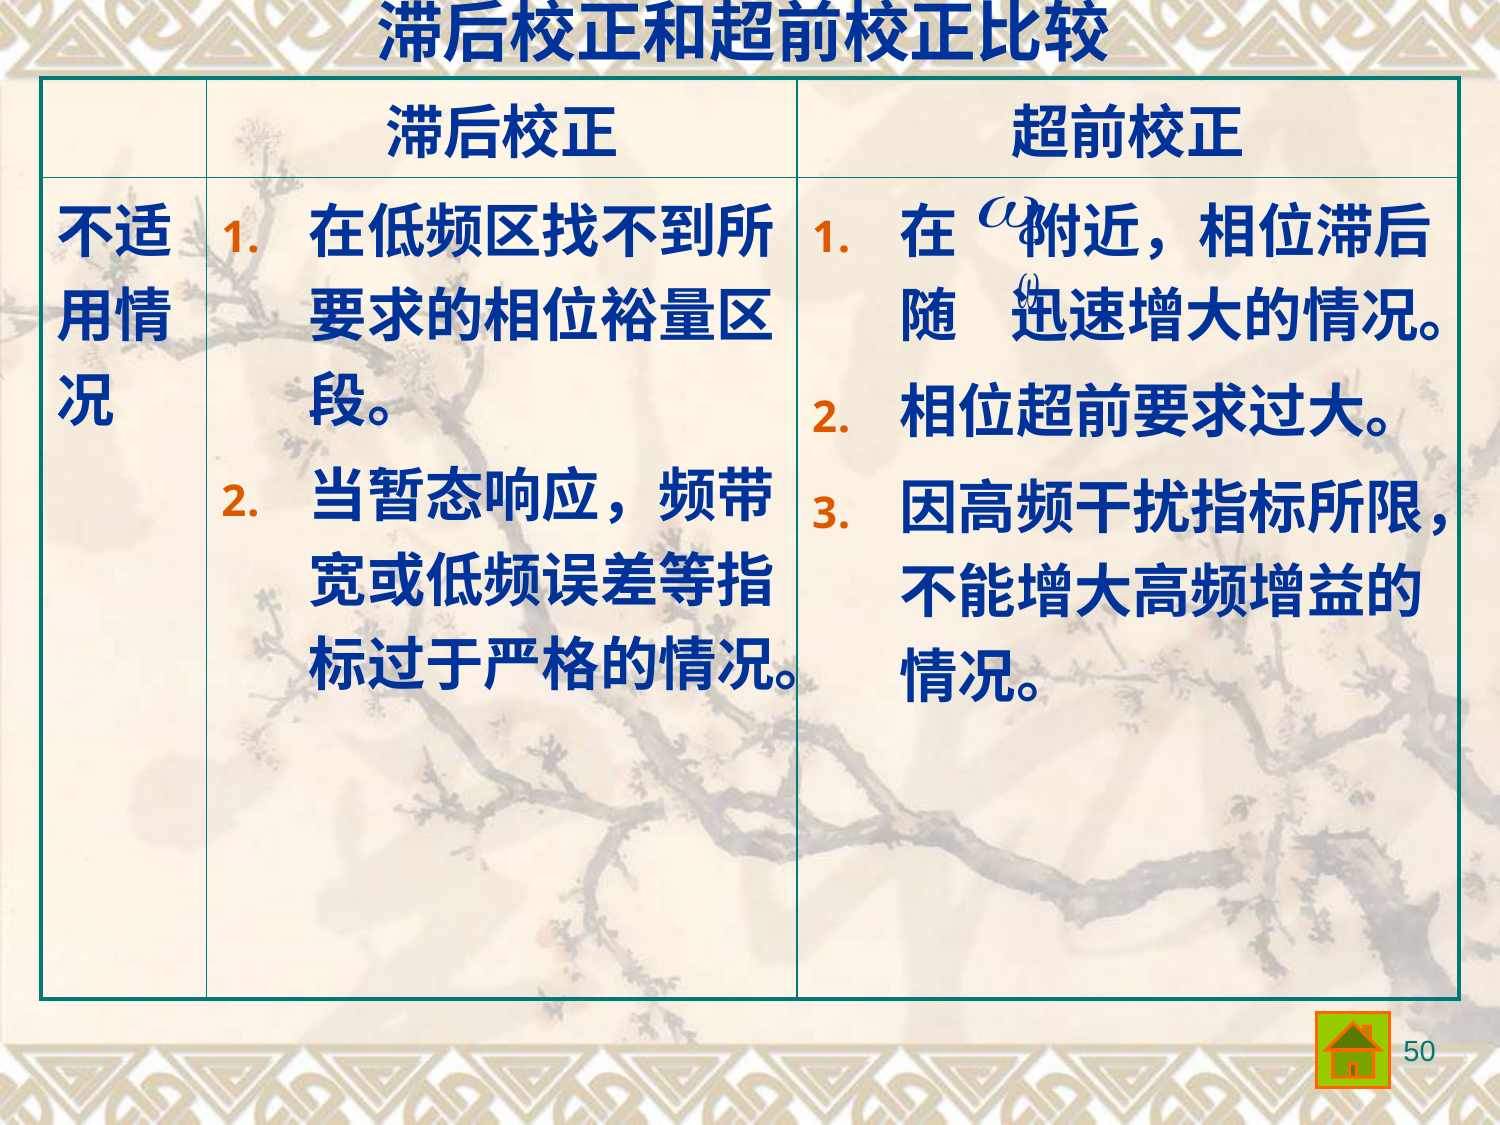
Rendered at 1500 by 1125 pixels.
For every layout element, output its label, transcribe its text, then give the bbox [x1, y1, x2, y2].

text_box [1074, 1024, 1451, 1103]
table_cell 在低频区找不到所要求的相位裕量区段。 当暂态响应，频带宽或低频误差等指标过于严格的情况。 [207, 178, 796, 997]
table_header 超前校正 [798, 80, 1457, 177]
table_header [43, 80, 206, 177]
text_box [962, 160, 1096, 325]
table_header 滞后校正 [207, 80, 796, 177]
table_cell 不适用情况 [43, 178, 206, 997]
text_box [1316, 1012, 1390, 1088]
text_box 滞后校正和超前校正比较 [361, 0, 1126, 78]
table_cell 在 附近，相位滞后随 迅速增大的情况。 相位超前要求过大。 因高频干扰指标所限，不能增大高频增益的情况。 [798, 178, 1457, 997]
